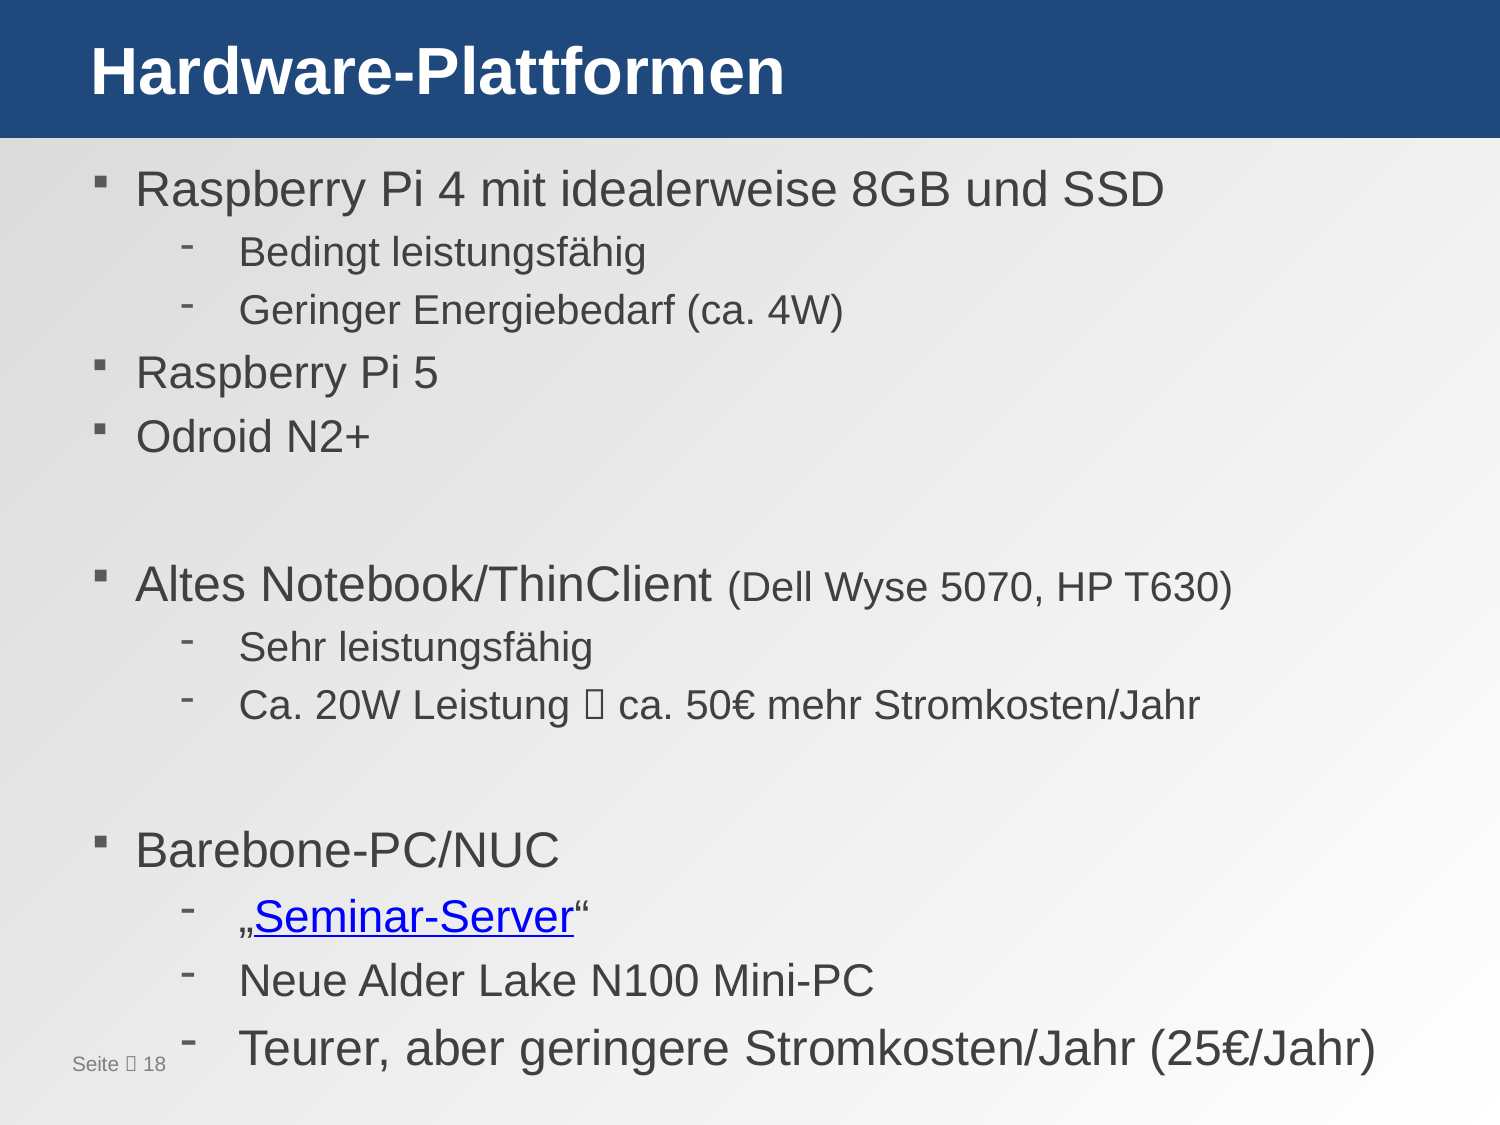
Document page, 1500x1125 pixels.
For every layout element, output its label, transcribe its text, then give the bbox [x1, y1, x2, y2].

title Hardware-Plattformen [75, 20, 1425, 208]
list Raspberry Pi 4 mit idealerweise 8GB und SSD Bedingt leistungsfähig Geringer Energiebedarf (ca. 4W) Raspberry Pi 5 Odroid N2+ Altes Notebook/ThinClient (Dell Wyse 5070, HP T630) Sehr leistungsfähig Ca. 20W Leistung  ca. 50€ mehr Stromkosten/Jahr Barebone-PC/NUC „Seminar-Server“ Neue Alder Lake N100 Mini-PC Teurer, aber geringere Stromkosten/Jahr (25€/Jahr) [76, 149, 1424, 905]
